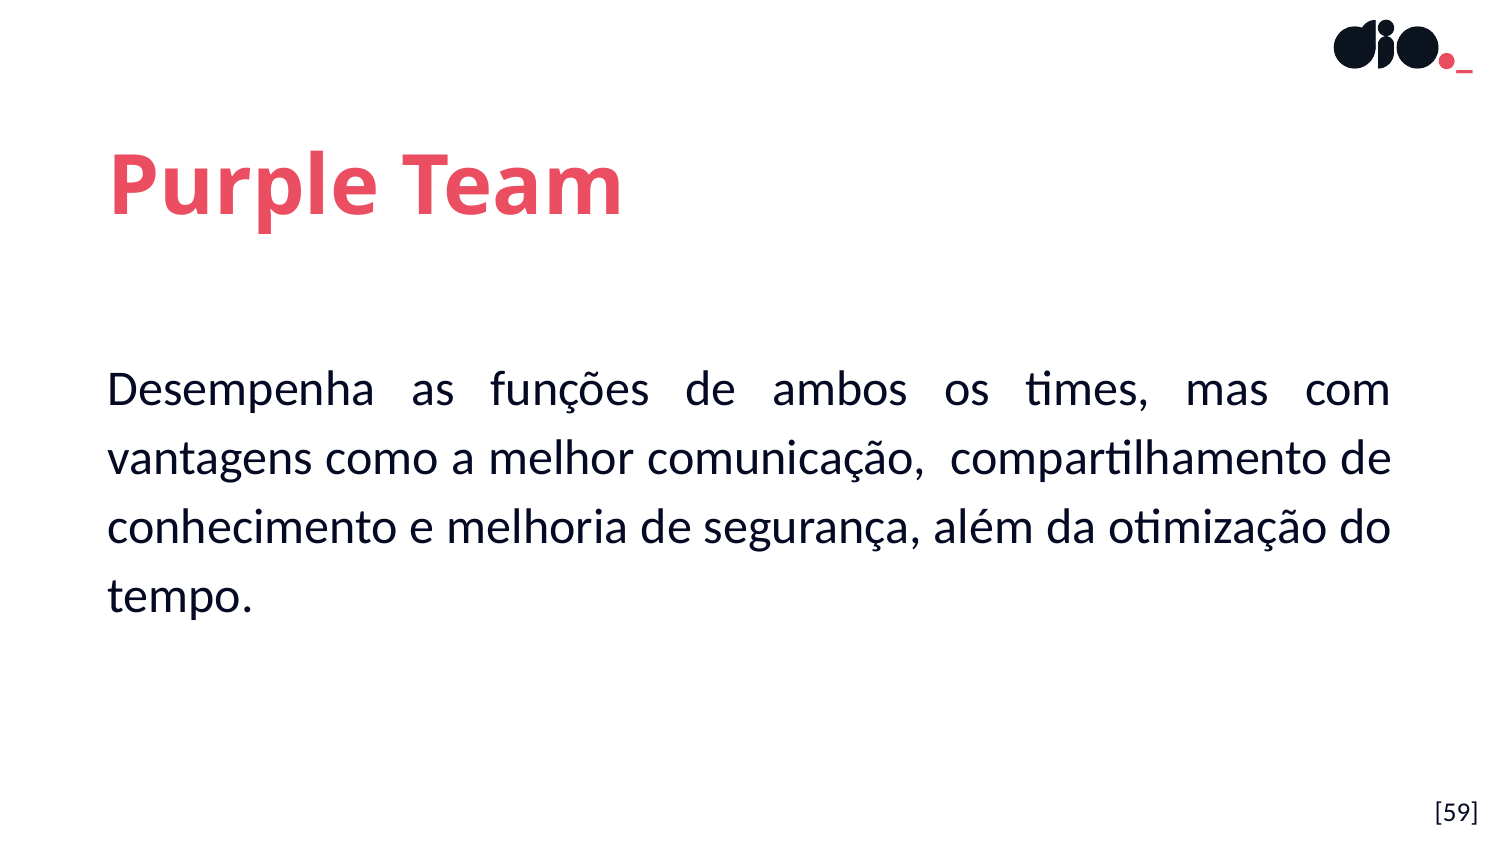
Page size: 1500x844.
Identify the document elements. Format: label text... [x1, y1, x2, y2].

text_box Purple Team [92, 104, 1408, 243]
picture [1333, 19, 1473, 74]
text_box Desempenha as funções de ambos os times, mas com vantagens como a melhor comunicação, compartilhamento de conhecimento e melhoria de segurança, além da otimização do tempo. [92, 243, 1408, 726]
slide_number [59] [1403, 779, 1494, 844]
